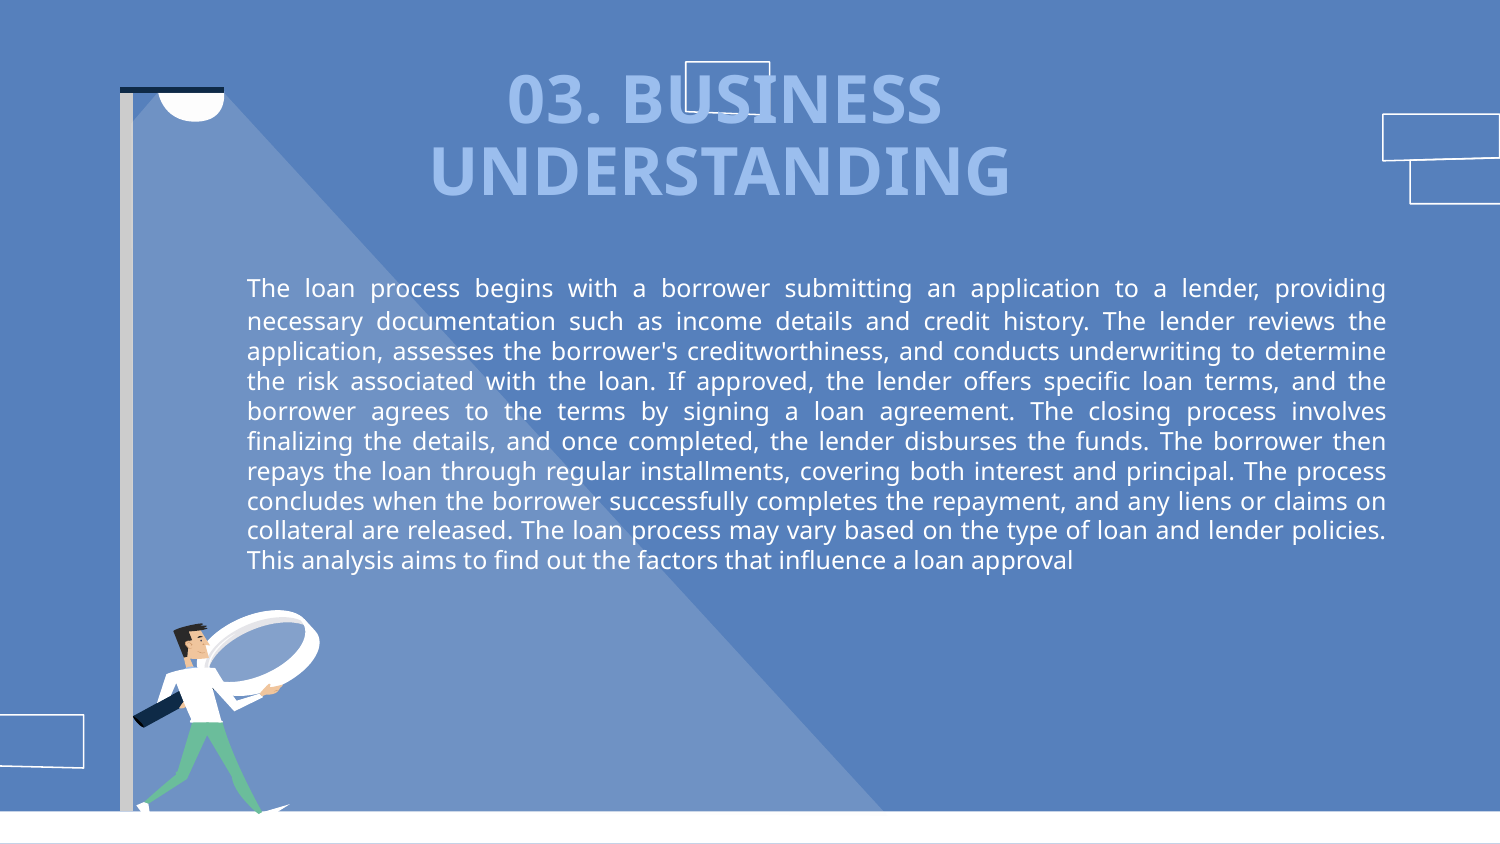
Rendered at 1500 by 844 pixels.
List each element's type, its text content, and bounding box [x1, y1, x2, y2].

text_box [119, 87, 888, 816]
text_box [132, 609, 328, 821]
title 03. BUSINESS UNDERSTANDING [177, 49, 1028, 100]
subtitle The loan process begins with a borrower submitting an application to a lender, providing necessary documentation such as income details and credit history. The lender reviews the application, assesses the borrower's creditworthiness, and conducts underwriting to determine the risk associated with the loan. If approved, the lender offers specific loan terms, and the borrower agrees to the terms by signing a loan agreement. The closing process involves finalizing the details, and once completed, the lender disburses the funds. The borrower then repays the loan through regular installments, covering both interest and principal. The process concludes when the borrower successfully completes the repayment, and any liens or claims on collateral are released. The loan process may vary based on the type of loan and lender policies. This analysis aims to find out the factors that influence a loan approval [891, 100, 1404, 590]
